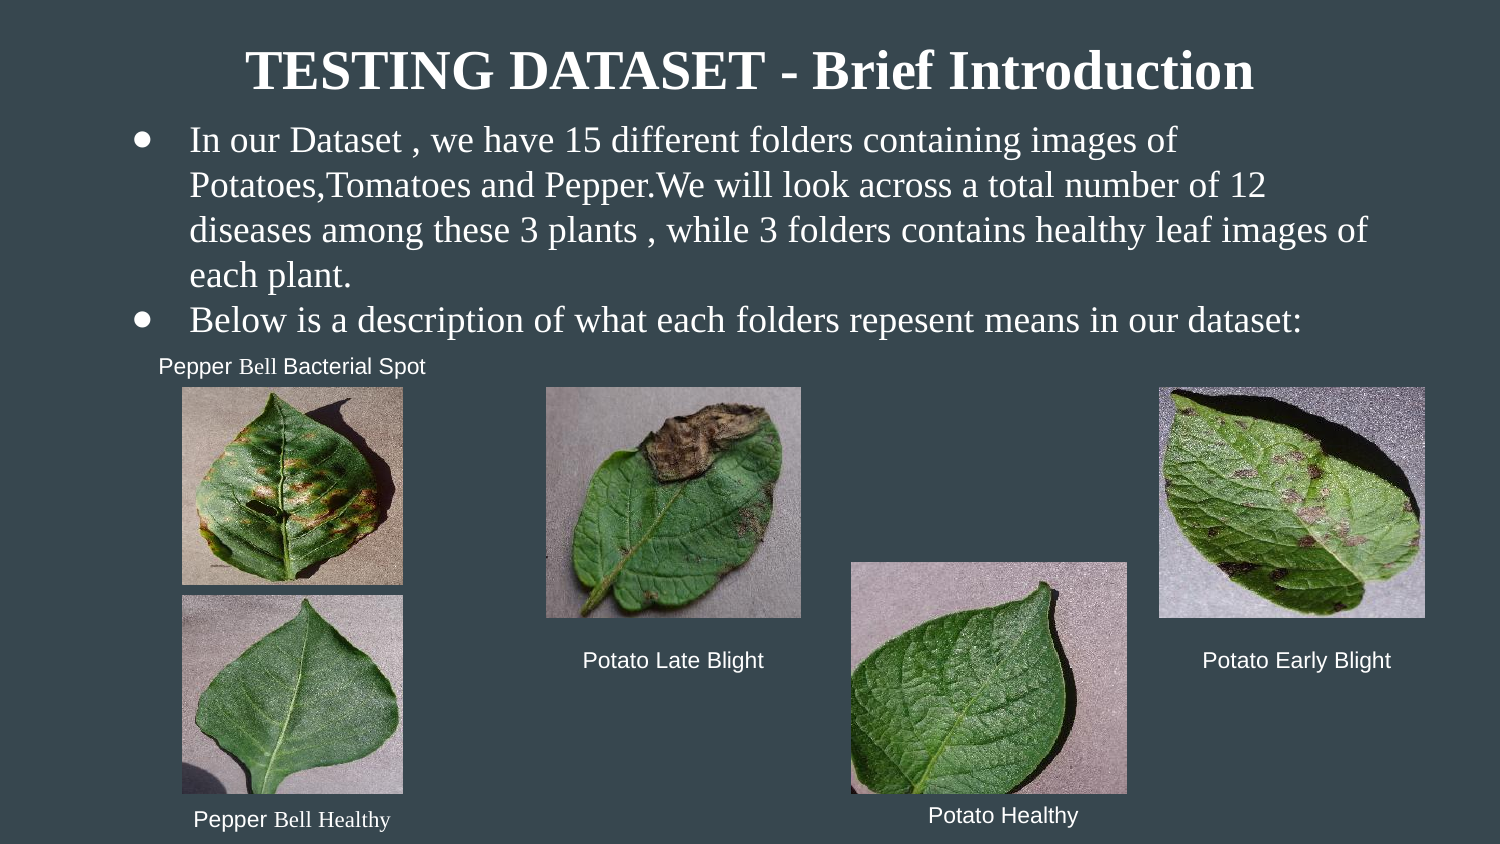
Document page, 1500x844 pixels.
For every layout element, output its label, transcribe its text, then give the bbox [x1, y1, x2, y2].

picture [181, 386, 403, 586]
text_box Potato Early Blight [1187, 638, 1407, 681]
picture [181, 595, 403, 794]
text_box Potato Healthy [913, 802, 1094, 836]
picture [851, 562, 1128, 794]
picture [1158, 386, 1425, 619]
list In our Dataset , we have 15 different folders containing images of Potatoes,Tomatoes and Pepper.We will look across a total number of 12 diseases among these 3 plants , while 3 folders contains healthy leaf images of each plant. Below is a description of what each folders repesent means in our dataset: [103, 109, 1397, 785]
text_box Pepper Bell Healthy [178, 798, 406, 840]
text_box Potato Late Blight [567, 638, 779, 681]
text_box Pepper Bell Bacterial Spot [143, 344, 441, 387]
picture [546, 386, 801, 619]
title TESTING DATASET - Brief Introduction [103, 15, 1397, 109]
